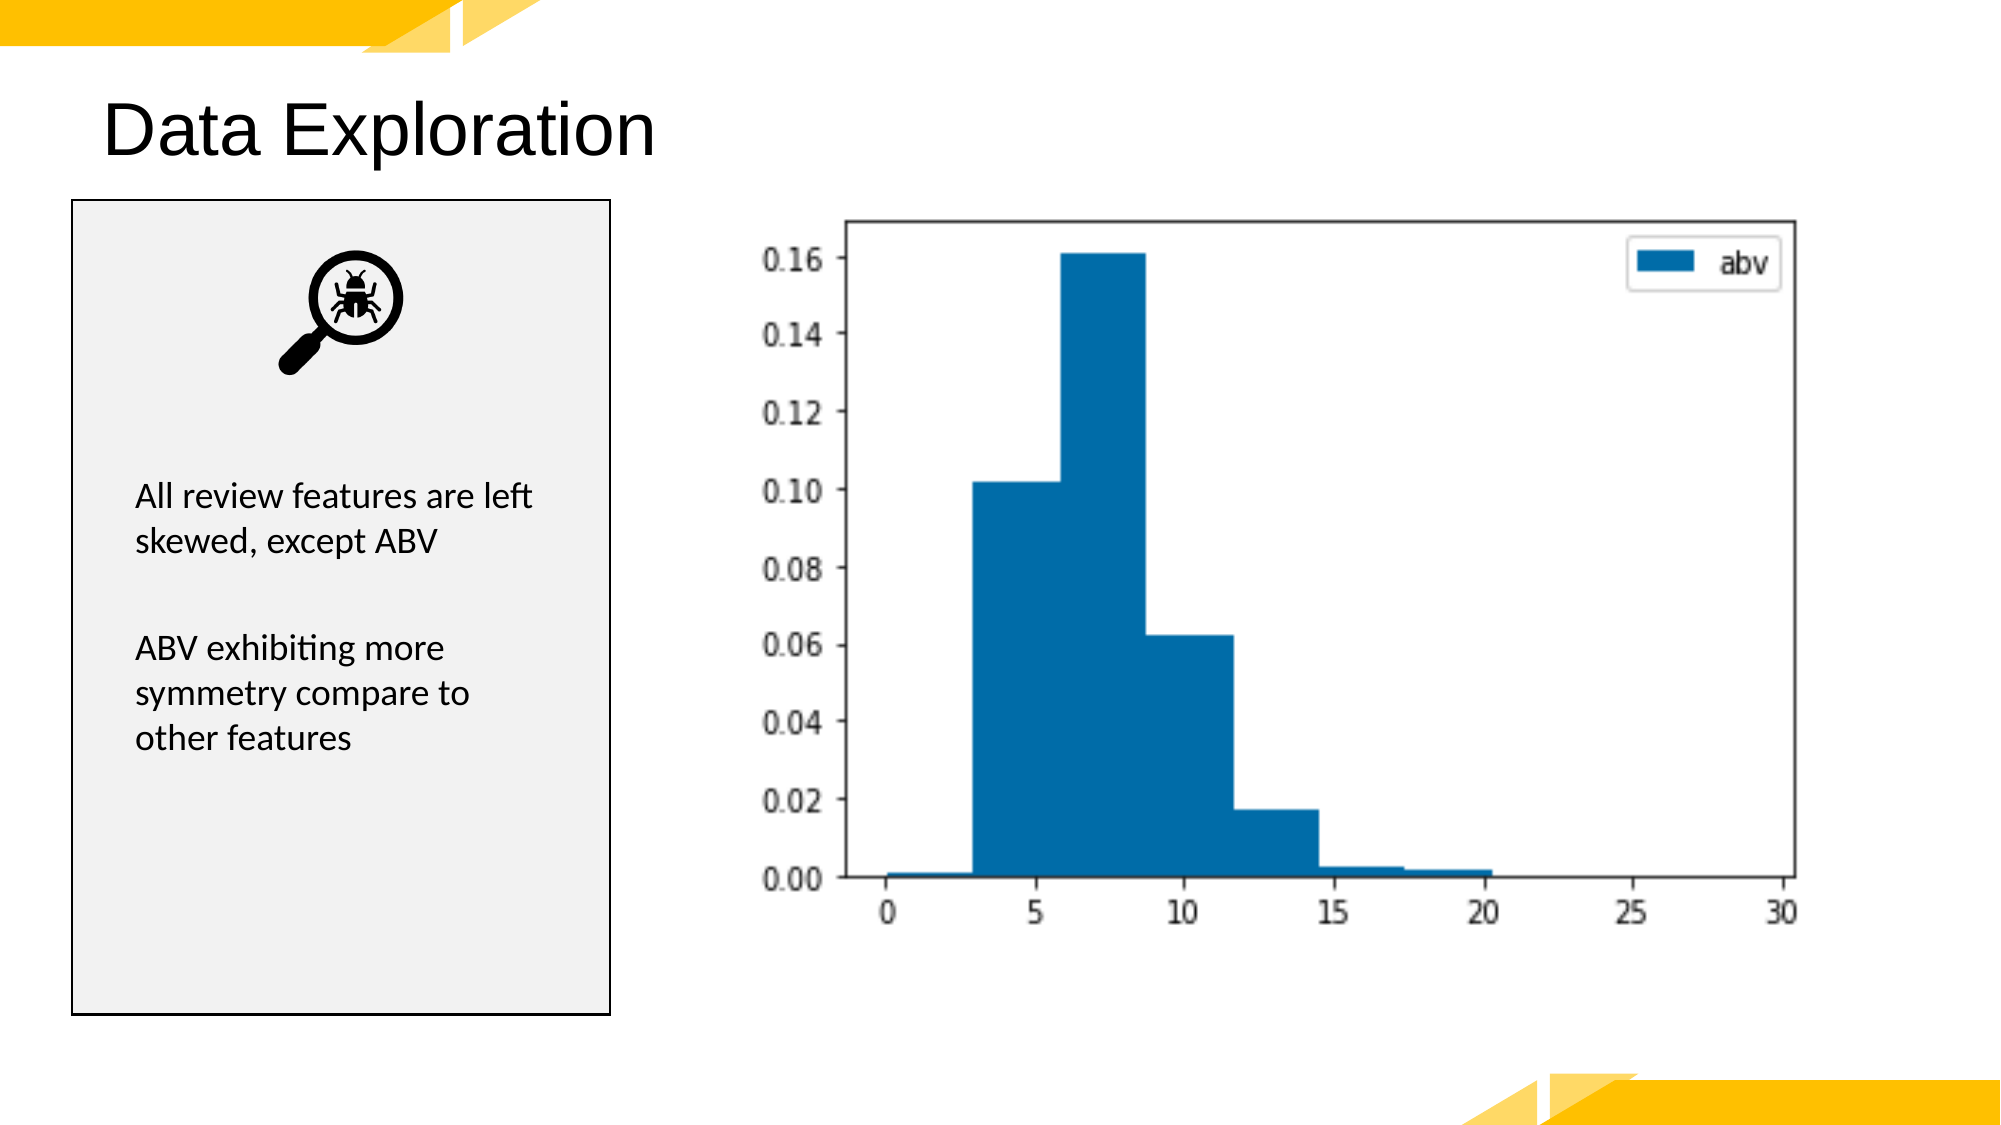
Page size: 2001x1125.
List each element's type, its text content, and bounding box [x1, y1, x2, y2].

text_box ABV exhibiting more symmetry compare to other features [119, 629, 566, 751]
text_box Data Exploration [87, 64, 1060, 288]
picture [695, 200, 1929, 1015]
picture [265, 238, 417, 389]
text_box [0, 0, 541, 47]
text_box All review features are left skewed, except ABV [120, 463, 593, 570]
text_box [71, 200, 610, 1015]
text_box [1459, 1079, 2000, 1125]
